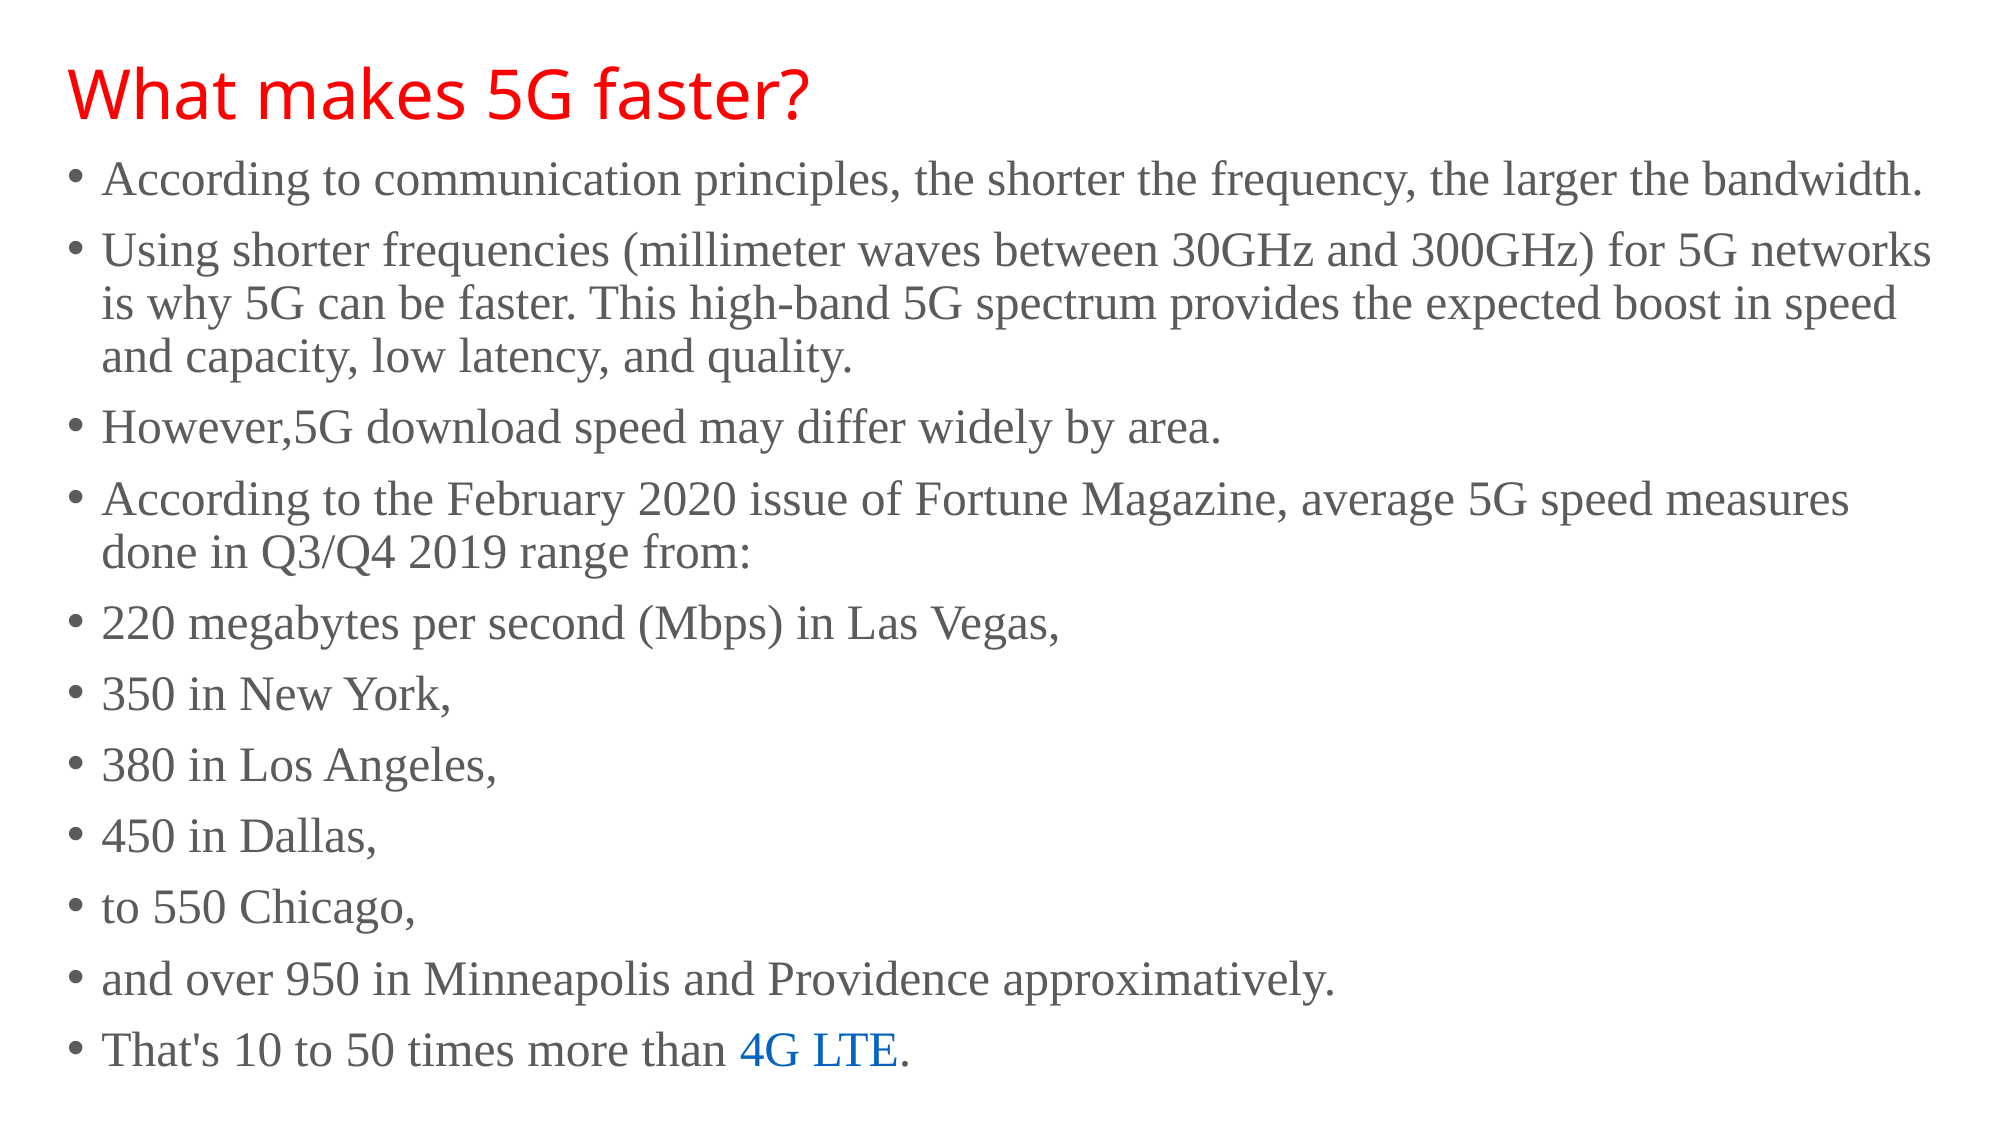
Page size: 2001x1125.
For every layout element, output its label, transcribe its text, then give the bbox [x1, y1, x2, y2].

list What makes 5G faster? According to communication principles, the shorter the frequency, the larger the bandwidth. Using shorter frequencies (millimeter waves between 30GHz and 300GHz) for 5G networks is why 5G can be faster. This high-band 5G spectrum provides the expected boost in speed and capacity, low latency, and quality. However,5G download speed may differ widely by area. According to the February 2020 issue of Fortune Magazine, average 5G speed measures done in Q3/Q4 2019 range from: 220 megabytes per second (Mbps) in Las Vegas, 350 in New York, 380 in Los Angeles, 450 in Dallas, to 550 Chicago, and over 950 in Minneapolis and Providence approximatively. That's 10 to 50 times more than 4G LTE. [52, 52, 1957, 1125]
